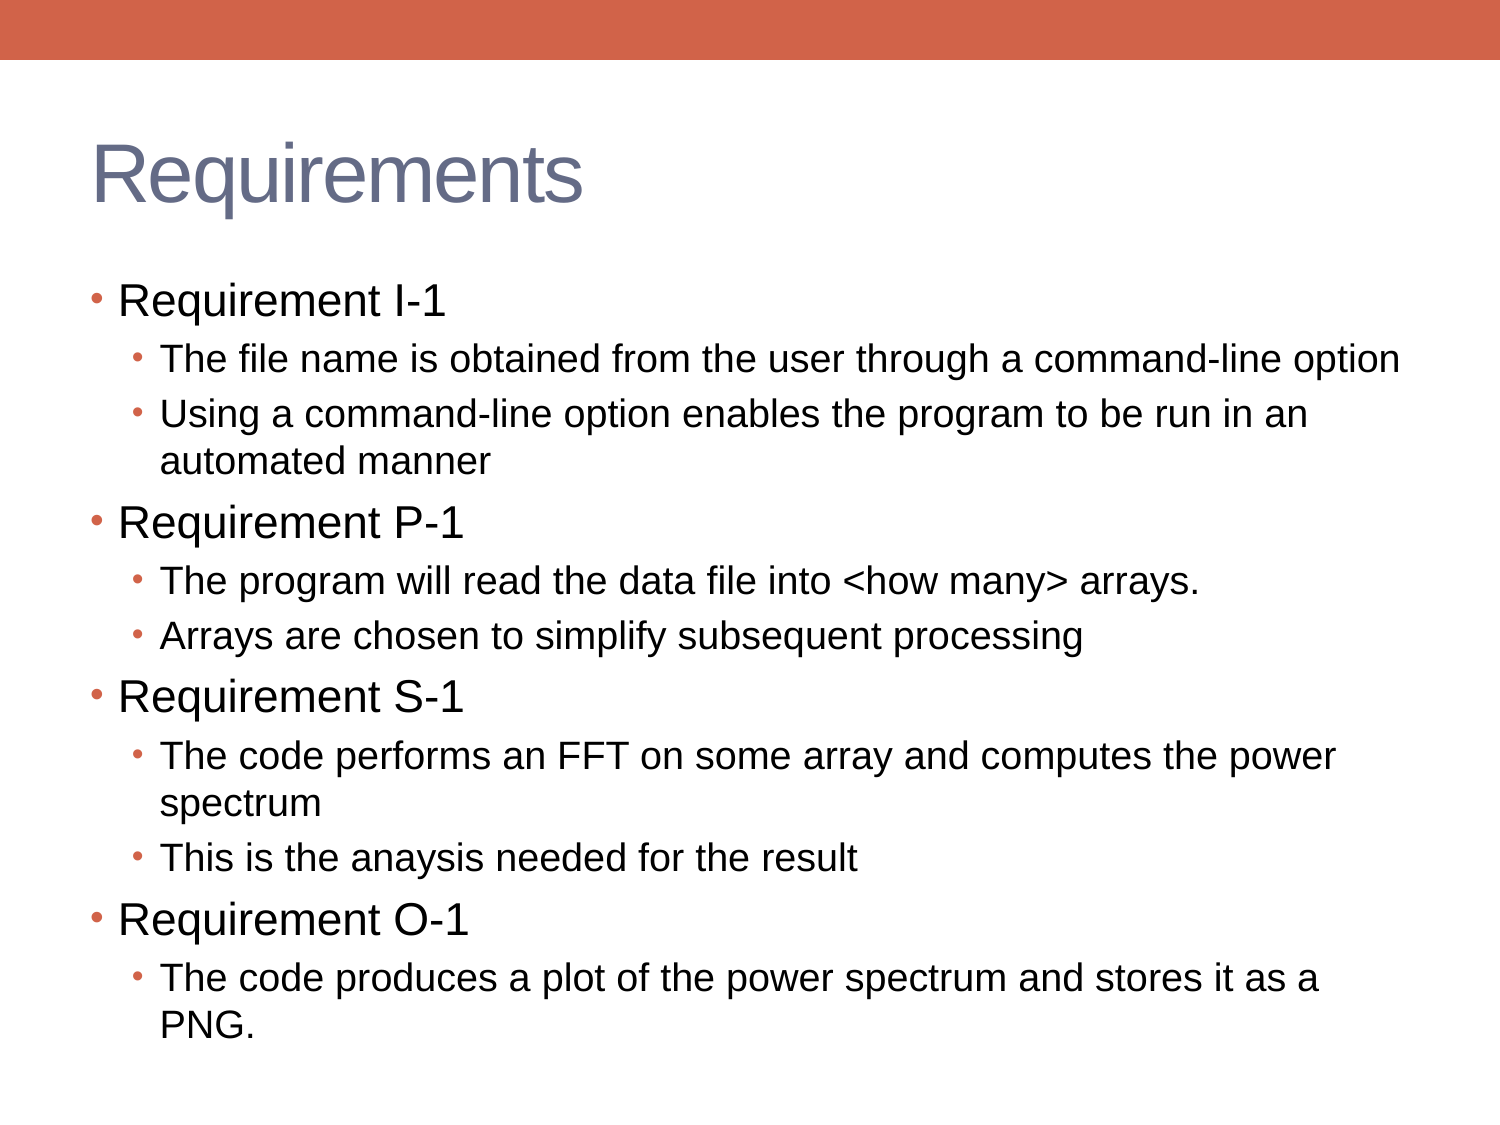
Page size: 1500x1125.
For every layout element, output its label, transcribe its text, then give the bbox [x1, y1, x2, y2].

list Requirement I-1 The file name is obtained from the user through a command-line option Using a command-line option enables the program to be run in an automated manner Requirement P-1 The program will read the data file into <how many> arrays. Arrays are chosen to simplify subsequent processing Requirement S-1 The code performs an FFT on some array and computes the power spectrum This is the anaysis needed for the result Requirement O-1 The code produces a plot of the power spectrum and stores it as a PNG. [75, 262, 1425, 1063]
title Requirements [75, 87, 1425, 250]
